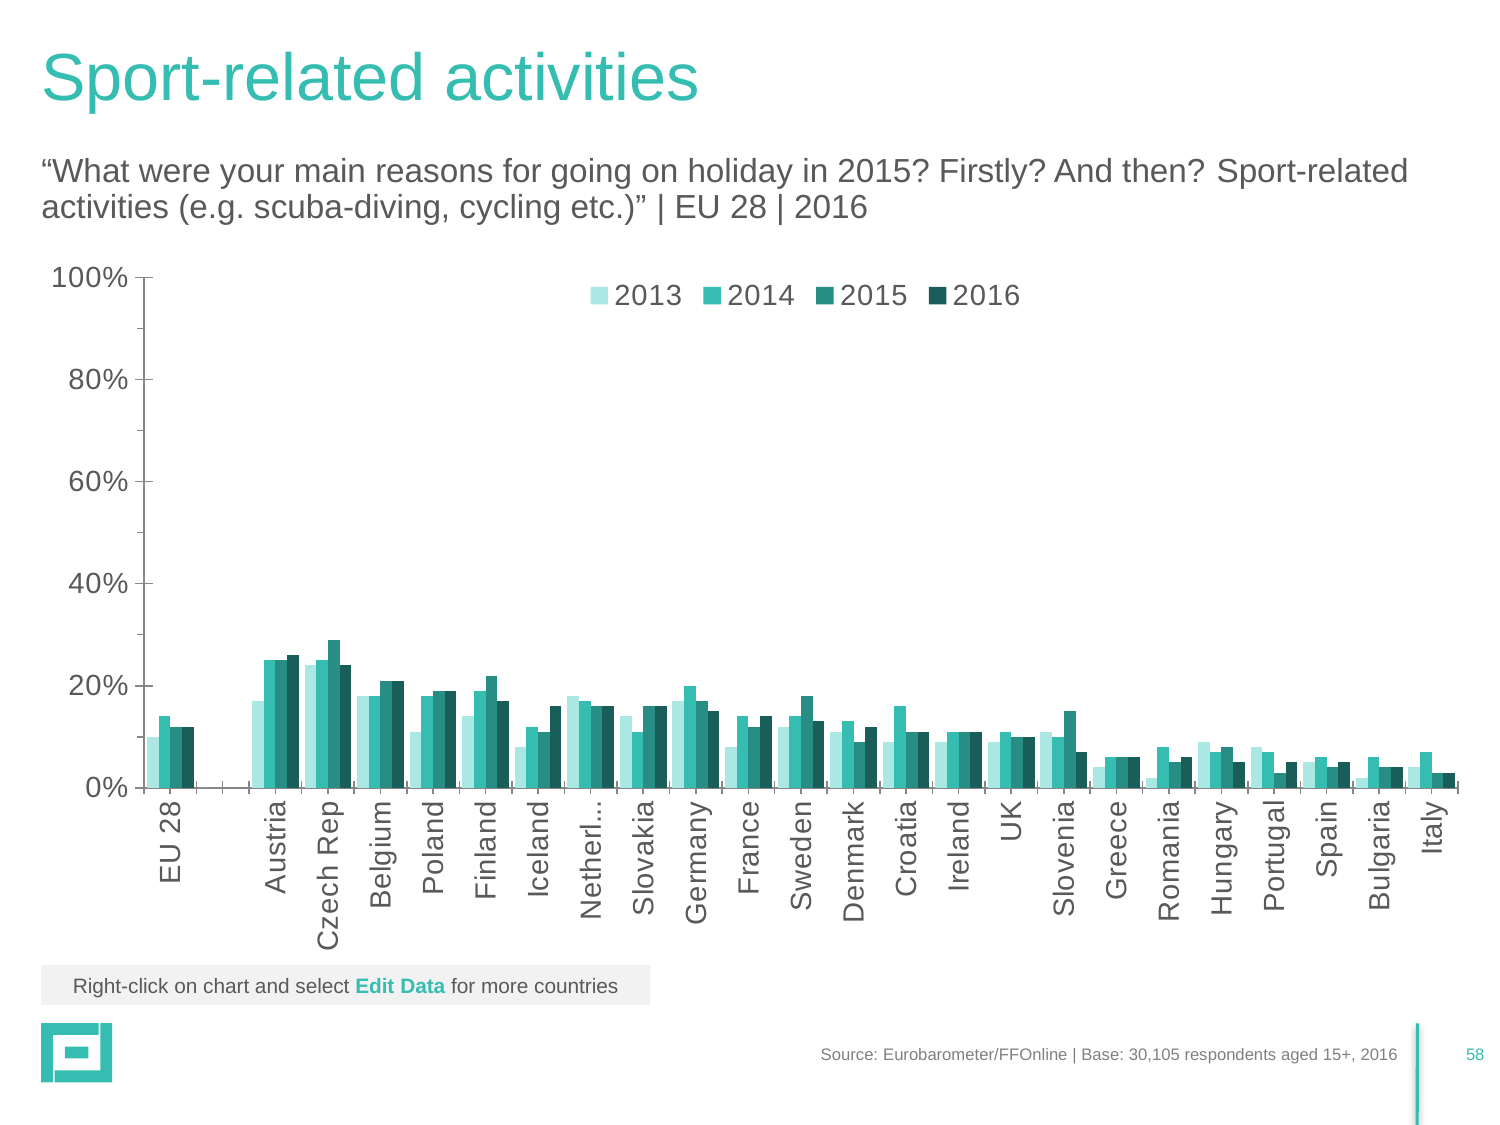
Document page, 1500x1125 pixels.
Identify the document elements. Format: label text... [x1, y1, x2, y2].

title Sport-related activities [41, 42, 1459, 154]
chart [40, 260, 1460, 965]
list “What were your main reasons for going on holiday in 2015? Firstly? And then? Sport-related activities (e.g. scuba-diving, cycling etc.)” | EU 28 | 2016 [41, 154, 1459, 227]
list Source: Eurobarometer/FFOnline | Base: 30,105 respondents aged 15+, 2016 [112, 1039, 1414, 1072]
text_box Right-click on chart and select Edit Data for more countries [41, 973, 651, 1005]
